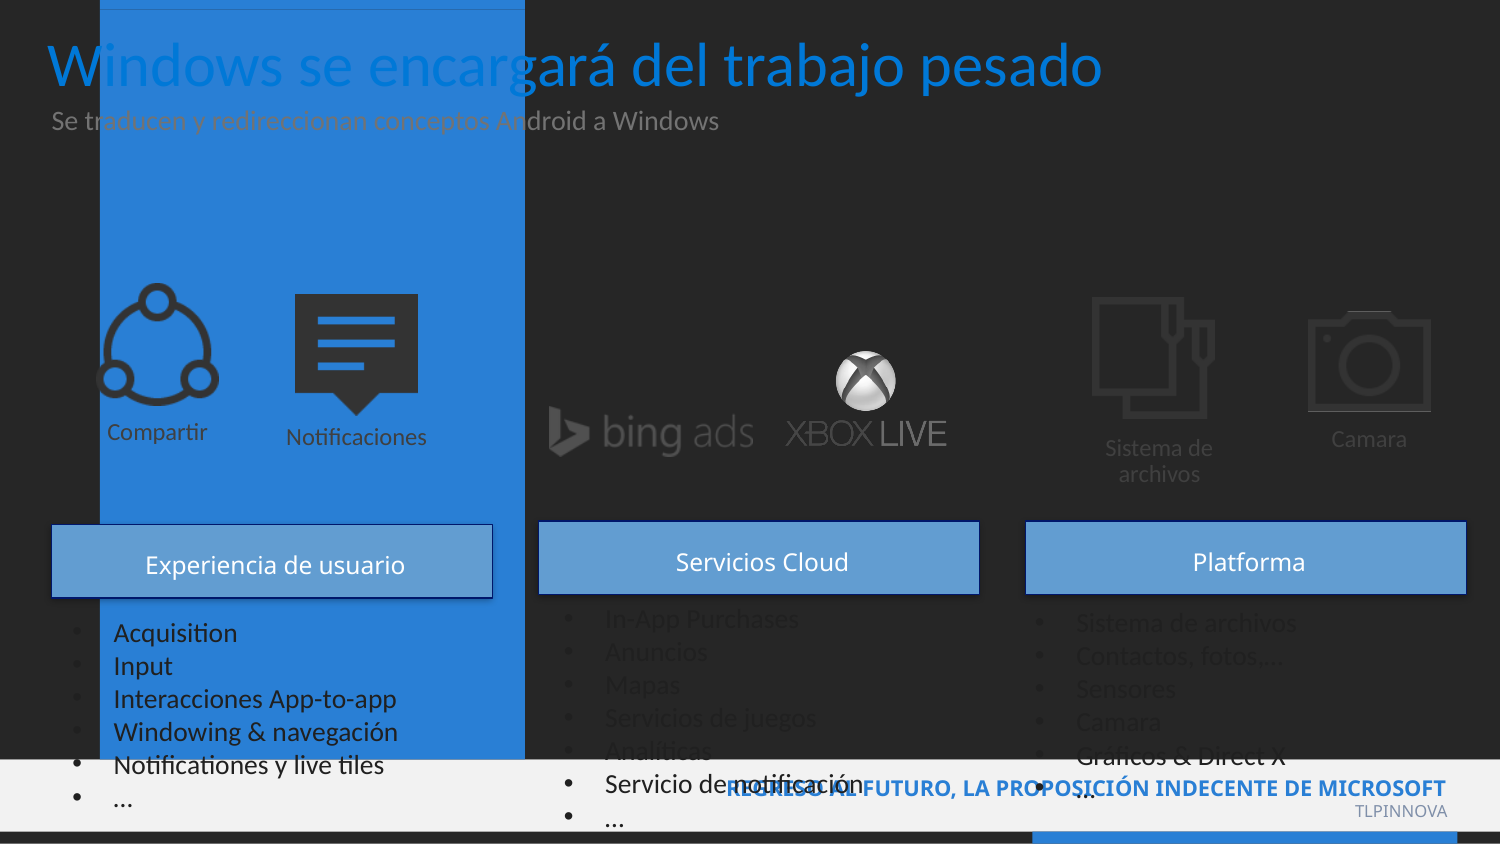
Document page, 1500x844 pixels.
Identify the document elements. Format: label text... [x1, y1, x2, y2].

text_box [51, 53, 1500, 165]
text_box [78, 283, 237, 469]
text_box Experiencia de usuario [51, 524, 493, 599]
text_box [1075, 296, 1244, 507]
picture [548, 406, 753, 458]
text_box Sistema de archivos Contactos, fotos,… Sensores Camara Gráficos & Direct X … [1020, 597, 1352, 844]
text_box Servicios Cloud [538, 520, 980, 595]
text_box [259, 293, 454, 474]
text_box Acquisition Input Interacciones App-to-app Windowing & navegación Notificationes y live tiles … [57, 607, 454, 821]
text_box Platforma [1025, 520, 1467, 595]
text_box Se traducen y redireccionan conceptos Android a Windows [36, 95, 1191, 144]
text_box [1291, 304, 1448, 477]
text_box Windows se encargará del trabajo pesado [33, 25, 1467, 147]
text_box In-App Purchases Anuncios Mapas Servicios de juegos Analíticas Servicio de notificación … [549, 593, 885, 840]
picture [758, 324, 973, 472]
